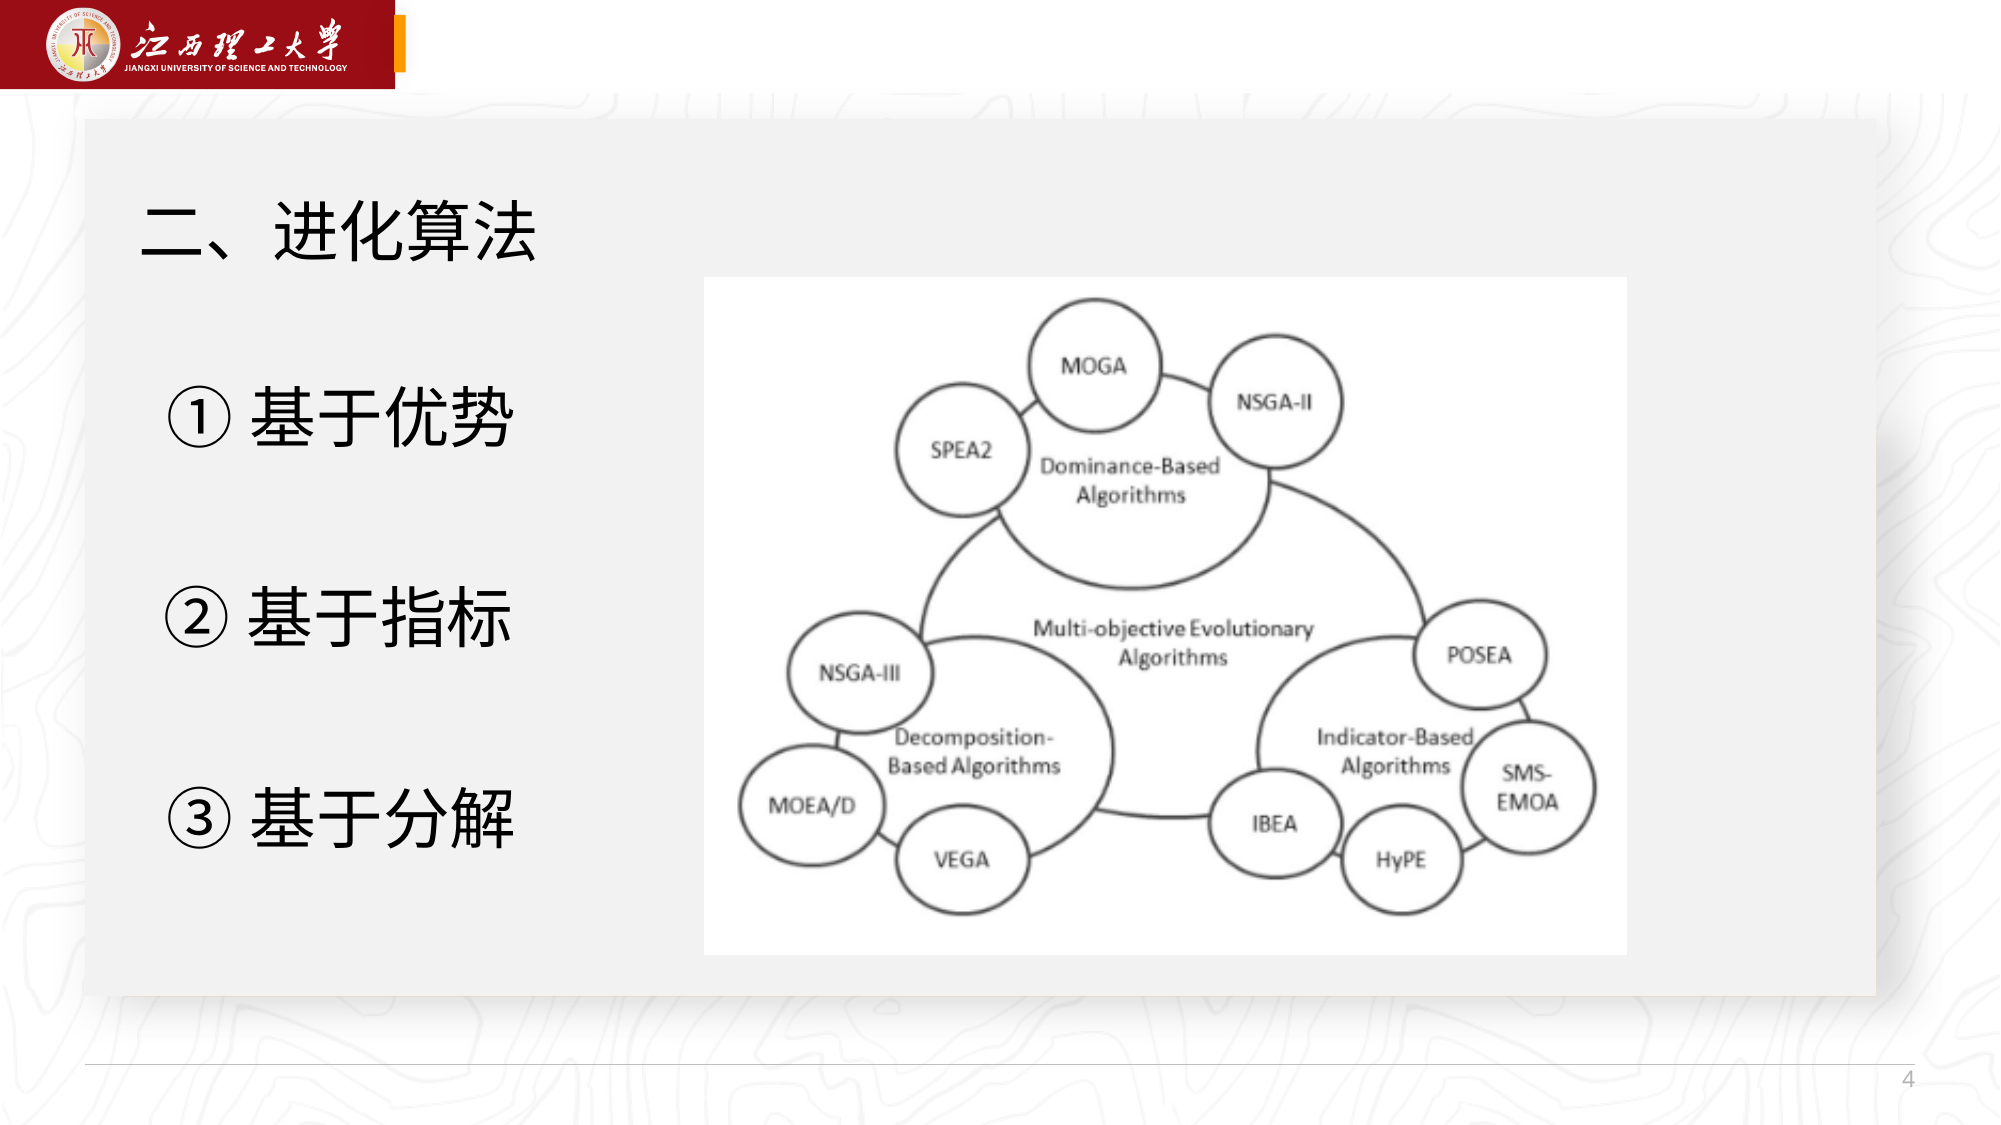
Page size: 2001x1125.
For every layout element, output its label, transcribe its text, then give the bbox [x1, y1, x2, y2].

text_box ③基于分解 [152, 769, 532, 864]
text_box 二、进化算法 [123, 182, 554, 277]
picture [46, 4, 355, 85]
text_box ①基于优势 [152, 368, 532, 463]
picture [704, 277, 1627, 955]
text_box ②基于指标 [149, 568, 529, 664]
text_box [84, 118, 1877, 997]
slide_number [1765, 1056, 1916, 1104]
